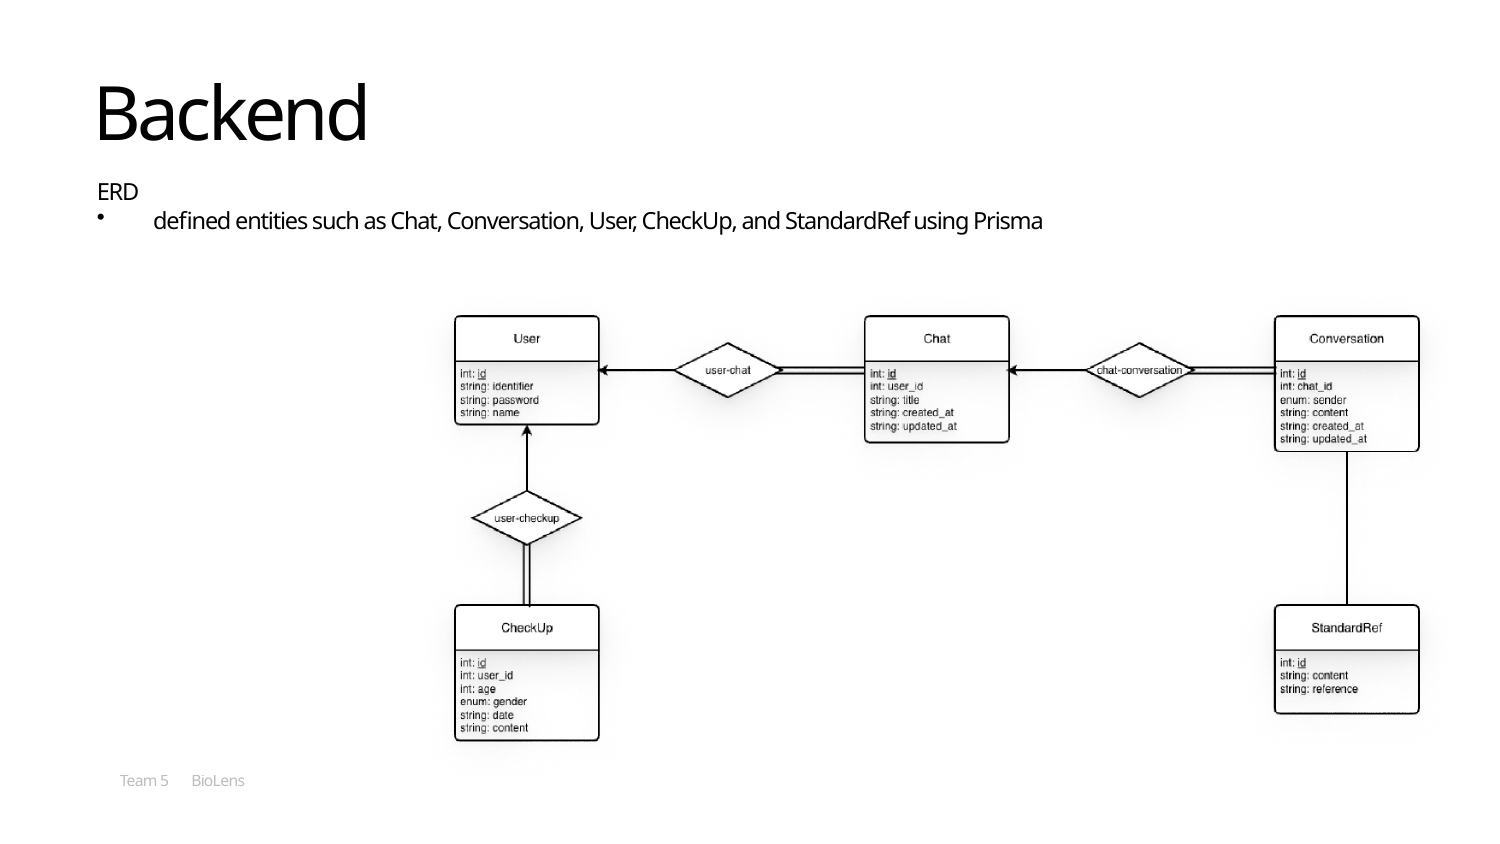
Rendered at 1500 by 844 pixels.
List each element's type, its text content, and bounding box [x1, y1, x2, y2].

text_box Backend [78, 78, 873, 156]
text_box ERD defined entities such as Chat, Conversation, User, CheckUp, and StandardRef using Prisma [82, 175, 1243, 235]
text_box BioLens [149, 769, 288, 790]
picture [410, 285, 1463, 799]
text_box Team 5 [78, 769, 149, 790]
